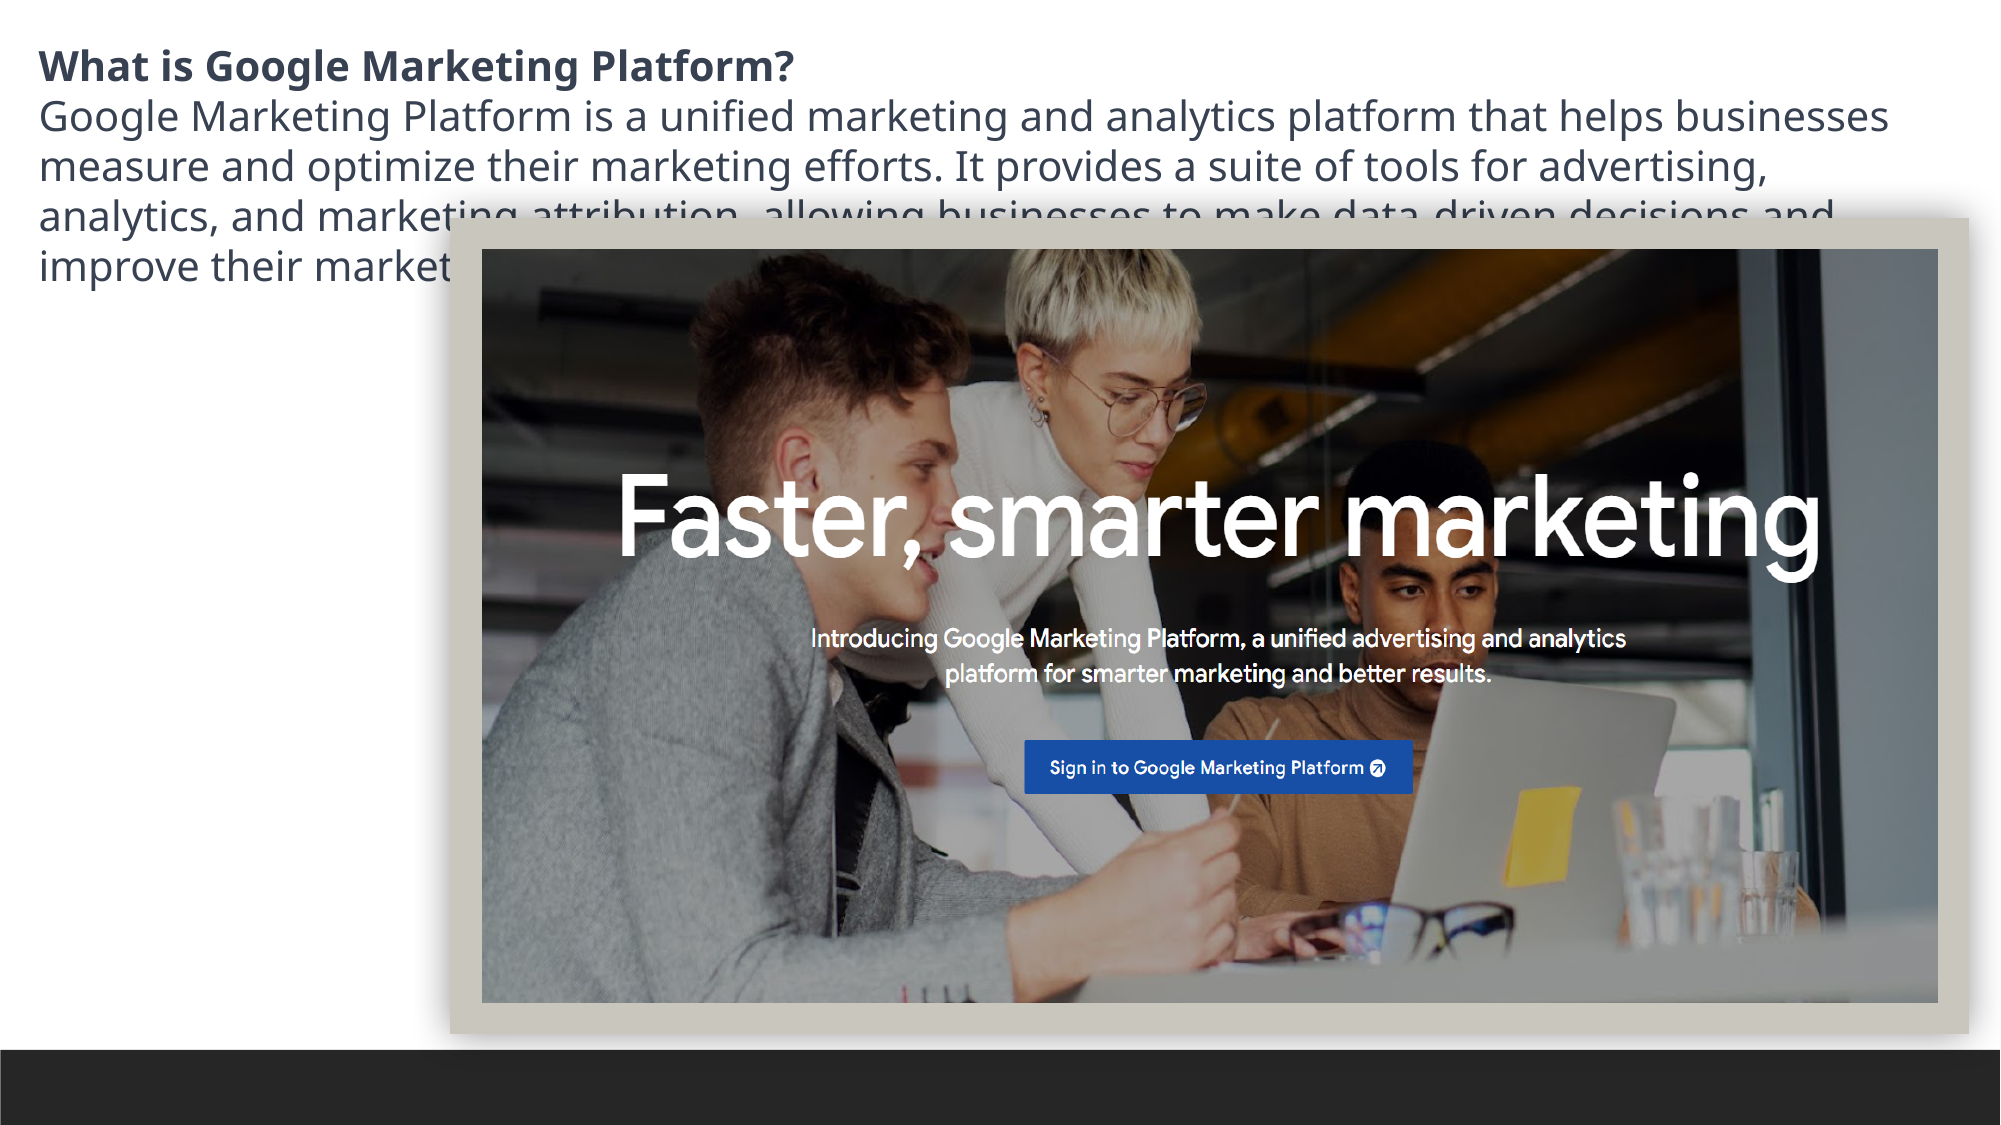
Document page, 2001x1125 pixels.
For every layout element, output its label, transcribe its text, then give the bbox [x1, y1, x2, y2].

picture [481, 248, 1939, 1004]
text_box What is Google Marketing Platform? Google Marketing Platform is a unified marketing and analytics platform that helps businesses measure and optimize their marketing efforts. It provides a suite of tools for advertising, analytics, and marketing attribution, allowing businesses to make data-driven decisions and improve their marketing [23, 32, 1912, 298]
